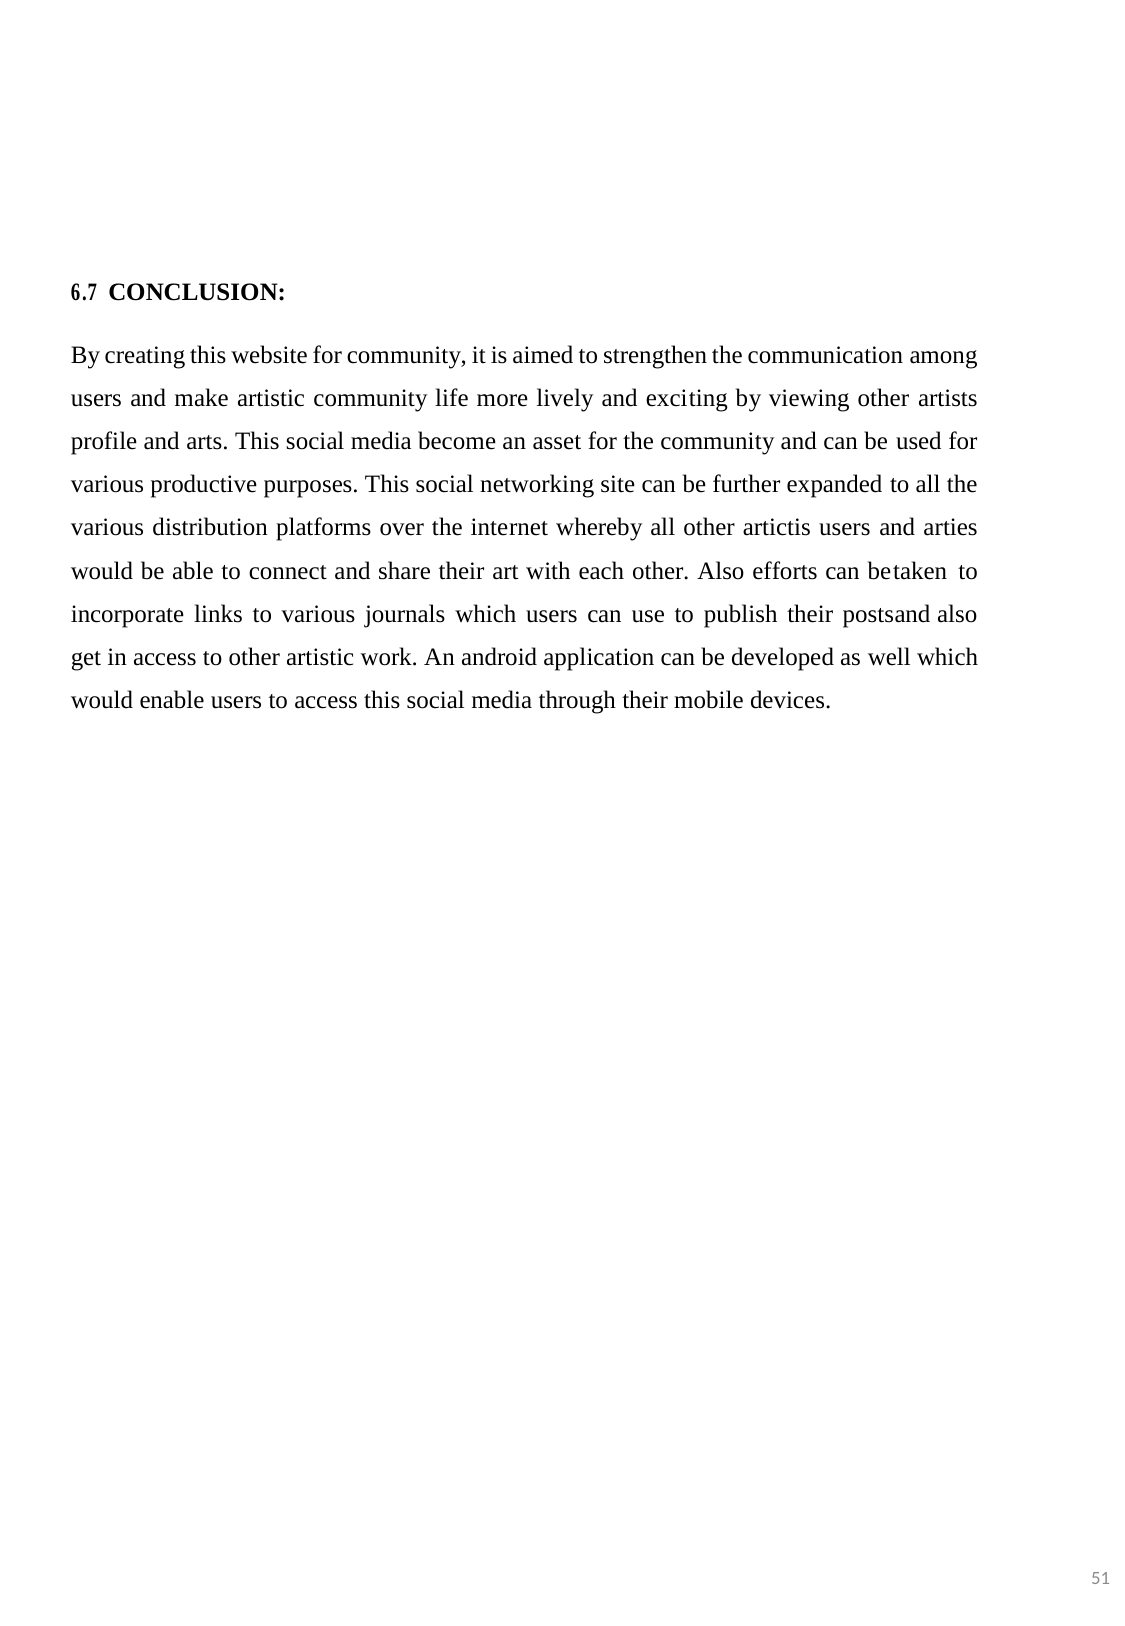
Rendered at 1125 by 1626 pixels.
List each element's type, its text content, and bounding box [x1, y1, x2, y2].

picture [25, 266, 1125, 730]
slide_number 51 [871, 1534, 1125, 1621]
